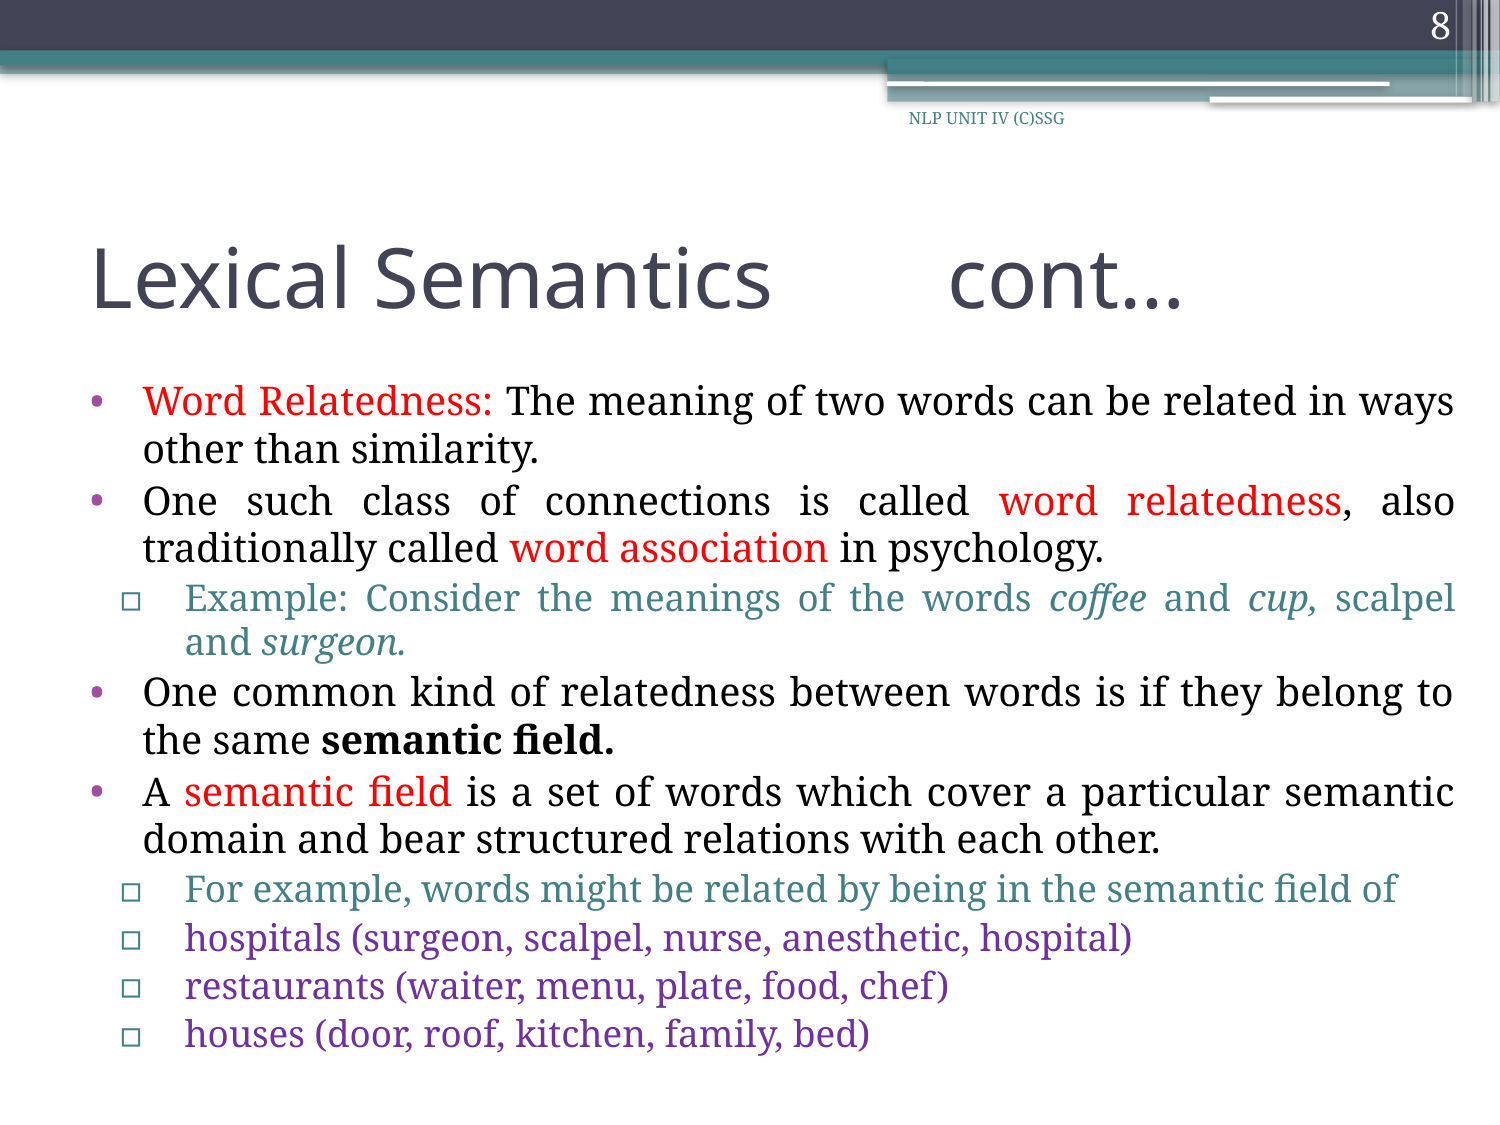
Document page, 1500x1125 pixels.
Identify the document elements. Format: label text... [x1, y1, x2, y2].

list Word Relatedness: The meaning of two words can be related in ways other than similarity. One such class of connections is called word relatedness, also traditionally called word association in psychology. Example: Consider the meanings of the words coffee and cup, scalpel and surgeon. One common kind of relatedness between words is if they belong to the same semantic field. A semantic field is a set of words which cover a particular semantic domain and bear structured relations with each other. For example, words might be related by being in the semantic field of hospitals (surgeon, scalpel, nurse, anesthetic, hospital) restaurants (waiter, menu, plate, food, chef) houses (door, roof, kitchen, family, bed) [75, 368, 1471, 1079]
title Lexical Semantics cont… [75, 187, 1425, 363]
footer NLP UNIT IV (C)SSG [862, 100, 1080, 176]
slide_number 8 [1341, 0, 1466, 61]
